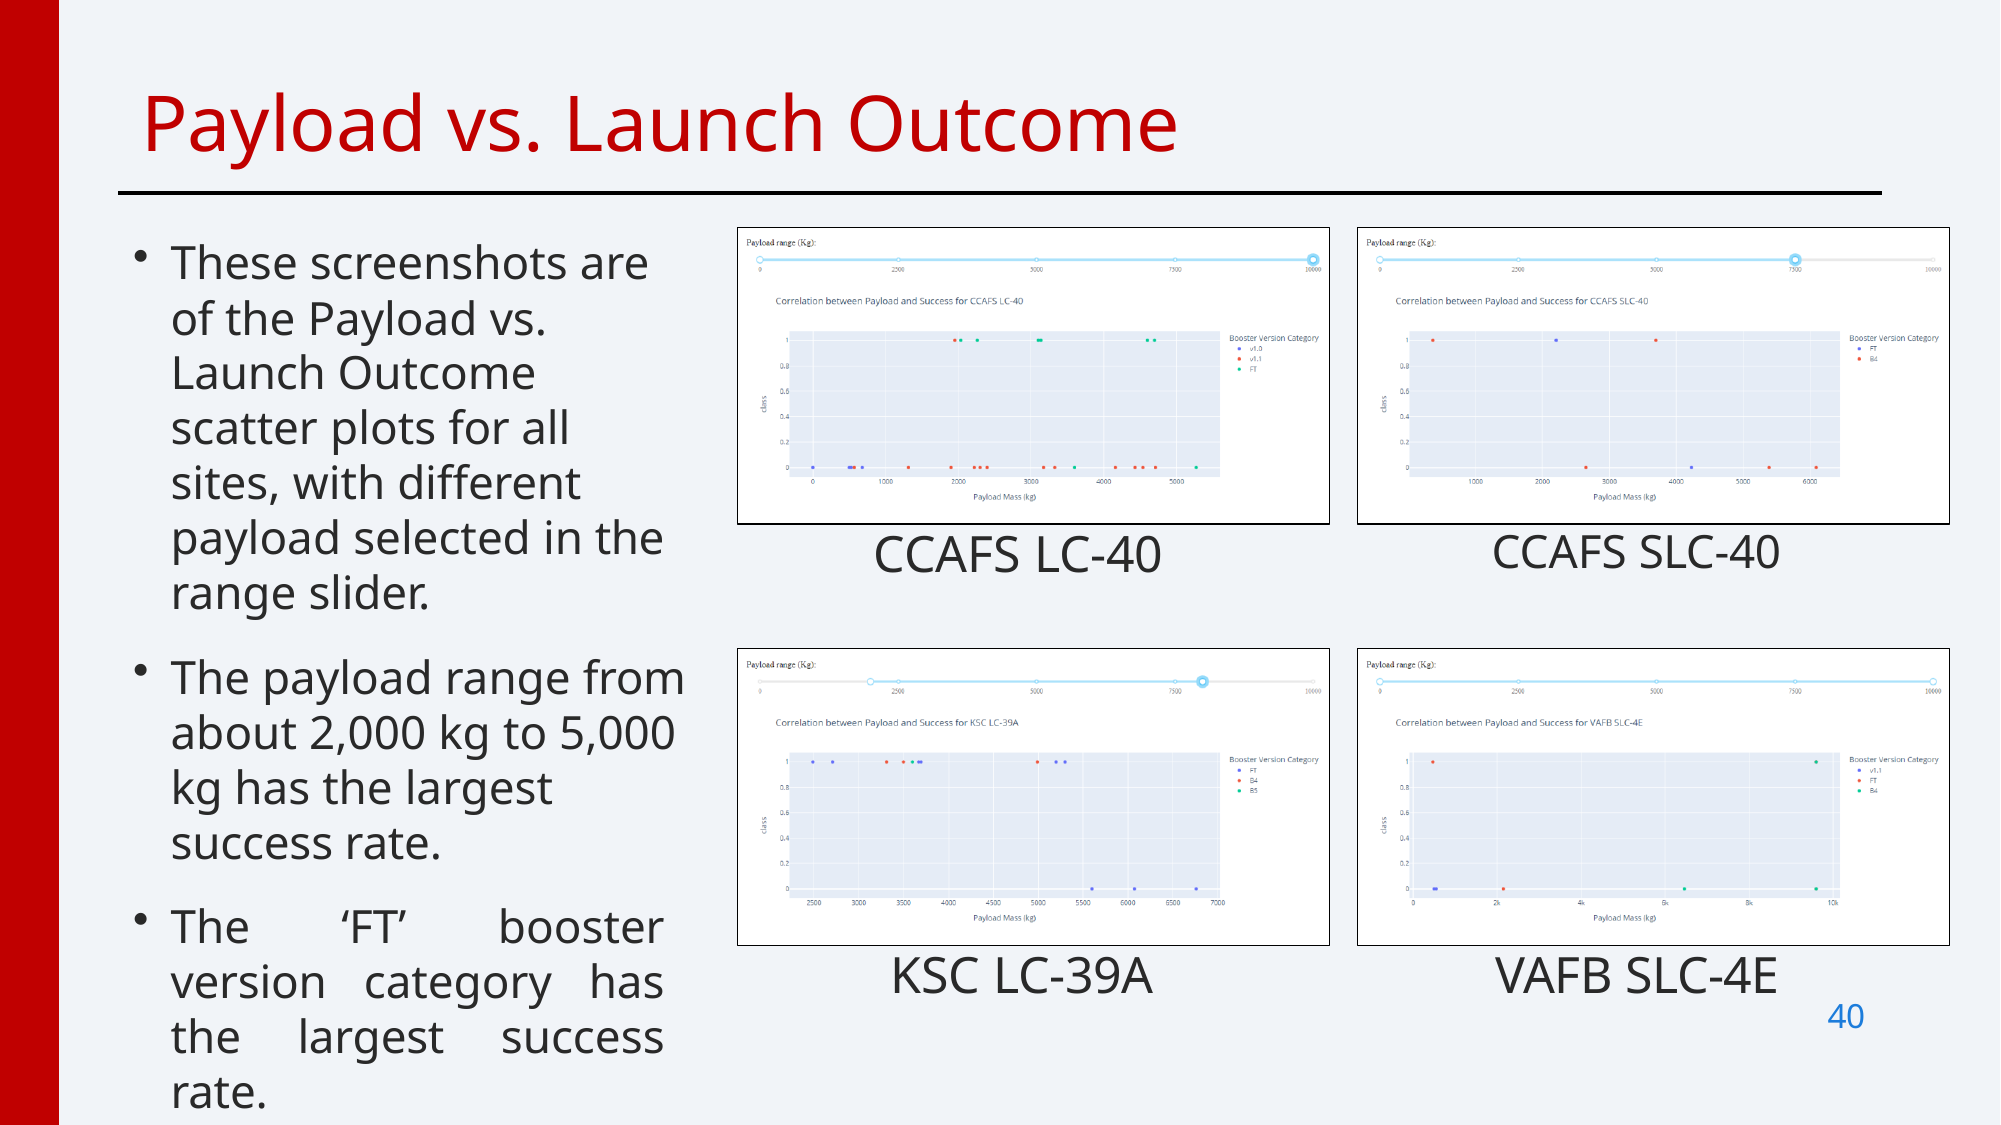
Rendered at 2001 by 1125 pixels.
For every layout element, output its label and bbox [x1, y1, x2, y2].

text_box [0, 0, 1951, 1125]
